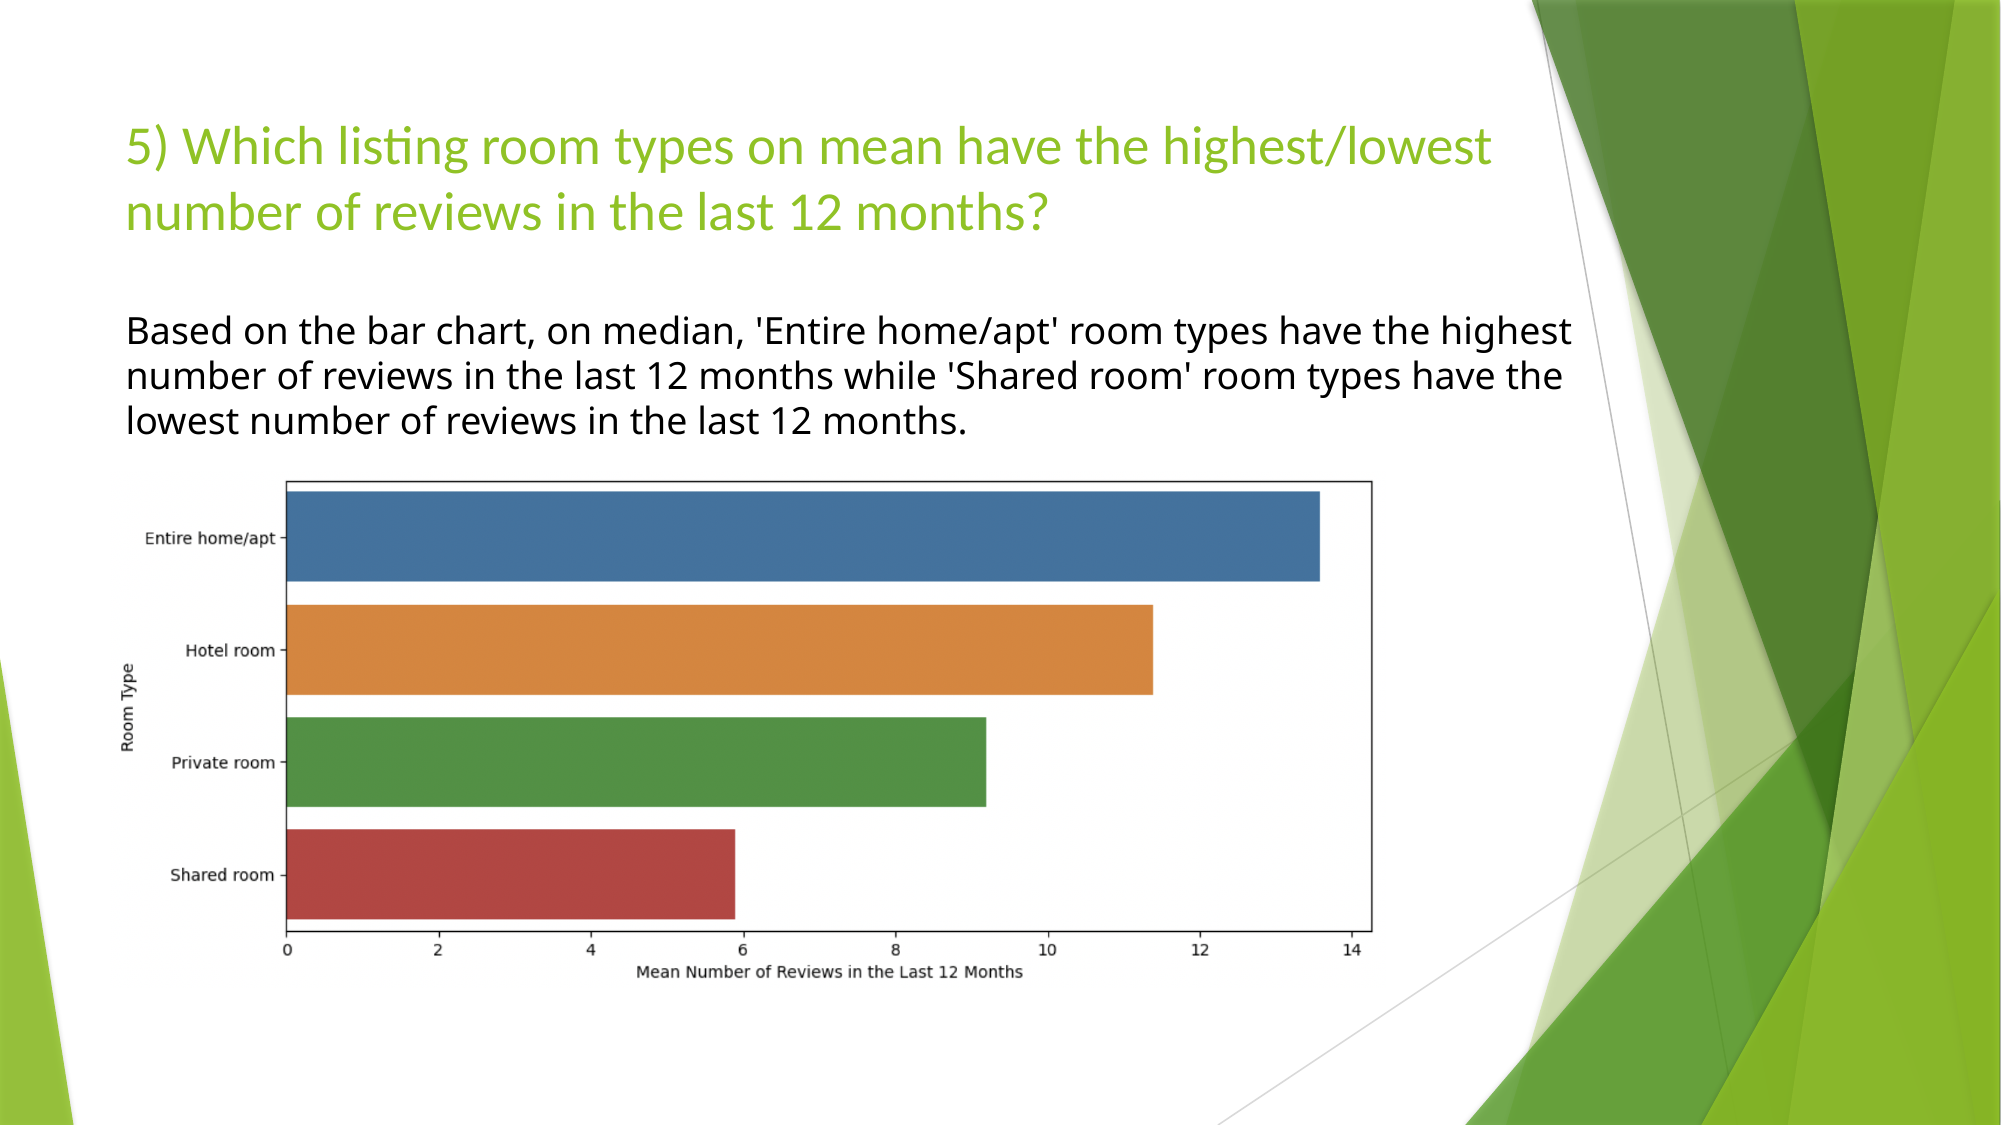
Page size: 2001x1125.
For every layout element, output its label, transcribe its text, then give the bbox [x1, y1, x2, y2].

title 5) Which listing room types on mean have the highest/lowest number of reviews in the last 12 months? [110, 99, 1538, 299]
picture [110, 470, 1387, 988]
list Based on the bar chart, on median, 'Entire home/apt' room types have the highest number of reviews in the last 12 months while 'Shared room' room types have the lowest number of reviews in the last 12 months. [110, 299, 1597, 452]
